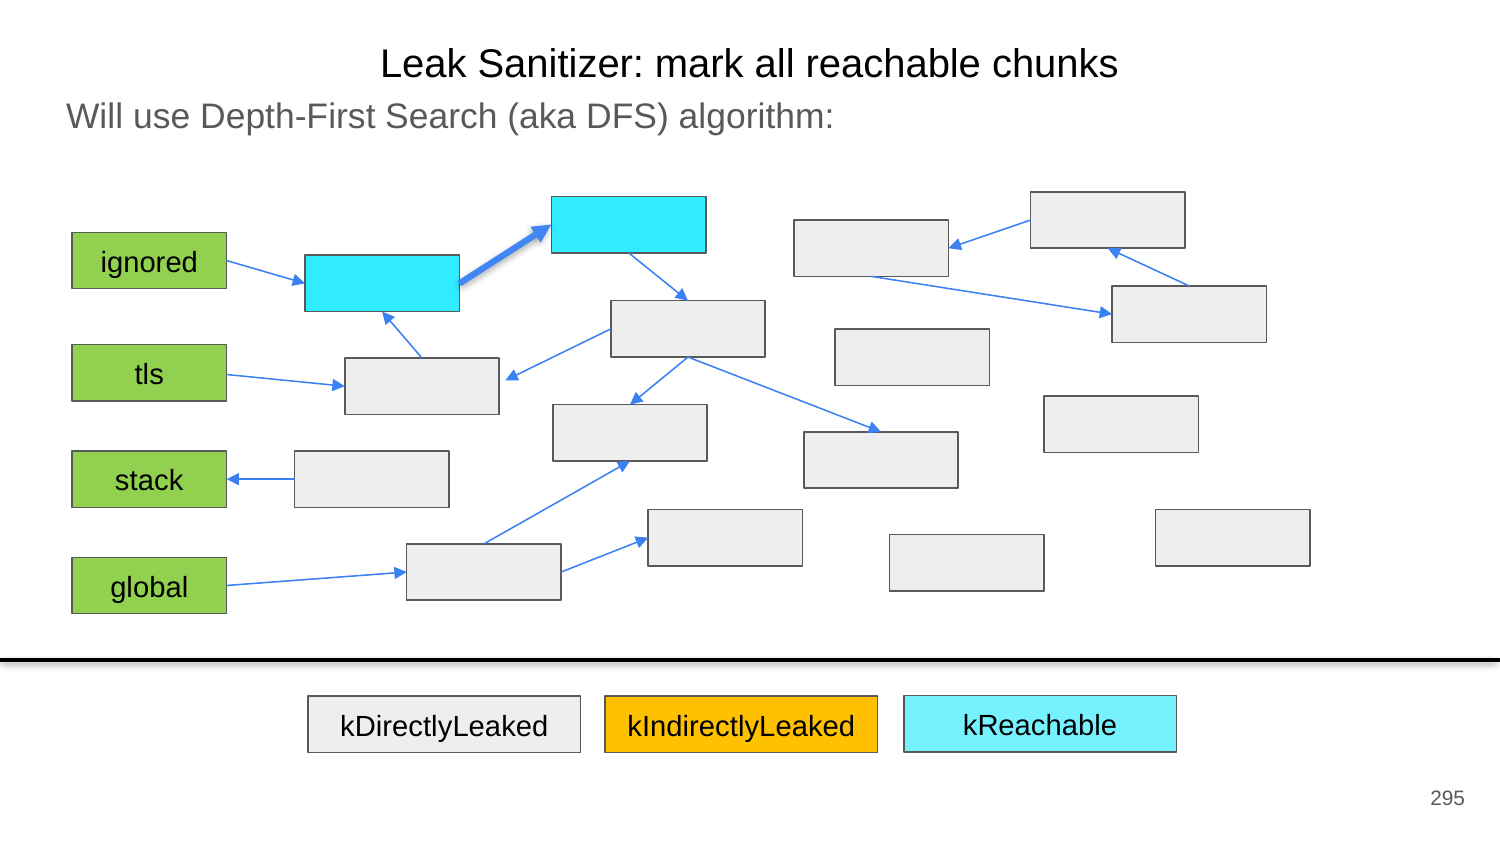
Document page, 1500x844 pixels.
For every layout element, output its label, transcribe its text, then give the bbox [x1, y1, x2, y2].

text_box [605, 696, 878, 753]
text_box [803, 431, 959, 489]
text_box [835, 328, 990, 386]
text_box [226, 374, 346, 387]
text_box [1030, 191, 1186, 249]
text_box global [72, 557, 227, 614]
text_box ignored [72, 232, 227, 289]
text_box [308, 696, 581, 753]
text_box Will use Depth-First Search (aka DFS) algorithm: [51, 77, 1480, 656]
slide_number 295 [1389, 764, 1480, 830]
text_box [889, 534, 1045, 591]
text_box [871, 247, 1190, 315]
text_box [505, 328, 611, 381]
text_box [304, 255, 460, 312]
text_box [628, 252, 689, 301]
text_box [551, 196, 706, 253]
text_box [794, 220, 949, 277]
text_box [552, 404, 708, 461]
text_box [948, 219, 1031, 249]
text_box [226, 571, 407, 586]
text_box [648, 509, 803, 566]
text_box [903, 695, 1177, 752]
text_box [1155, 509, 1311, 566]
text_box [1044, 396, 1199, 453]
text_box stack [72, 450, 227, 508]
text_box [406, 543, 562, 601]
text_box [483, 460, 649, 573]
text_box tls [72, 344, 227, 401]
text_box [459, 224, 552, 284]
text_box [344, 358, 500, 415]
text_box [294, 450, 449, 508]
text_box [381, 311, 423, 359]
text_box [610, 300, 766, 358]
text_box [629, 356, 882, 433]
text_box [226, 260, 306, 284]
text_box [1112, 286, 1267, 343]
text_box Will use Depth-First Search (aka DFS) algorithm: [51, 670, 1480, 812]
text_box Leak Sanitizer: mark all reachable chunks [51, 22, 1449, 101]
